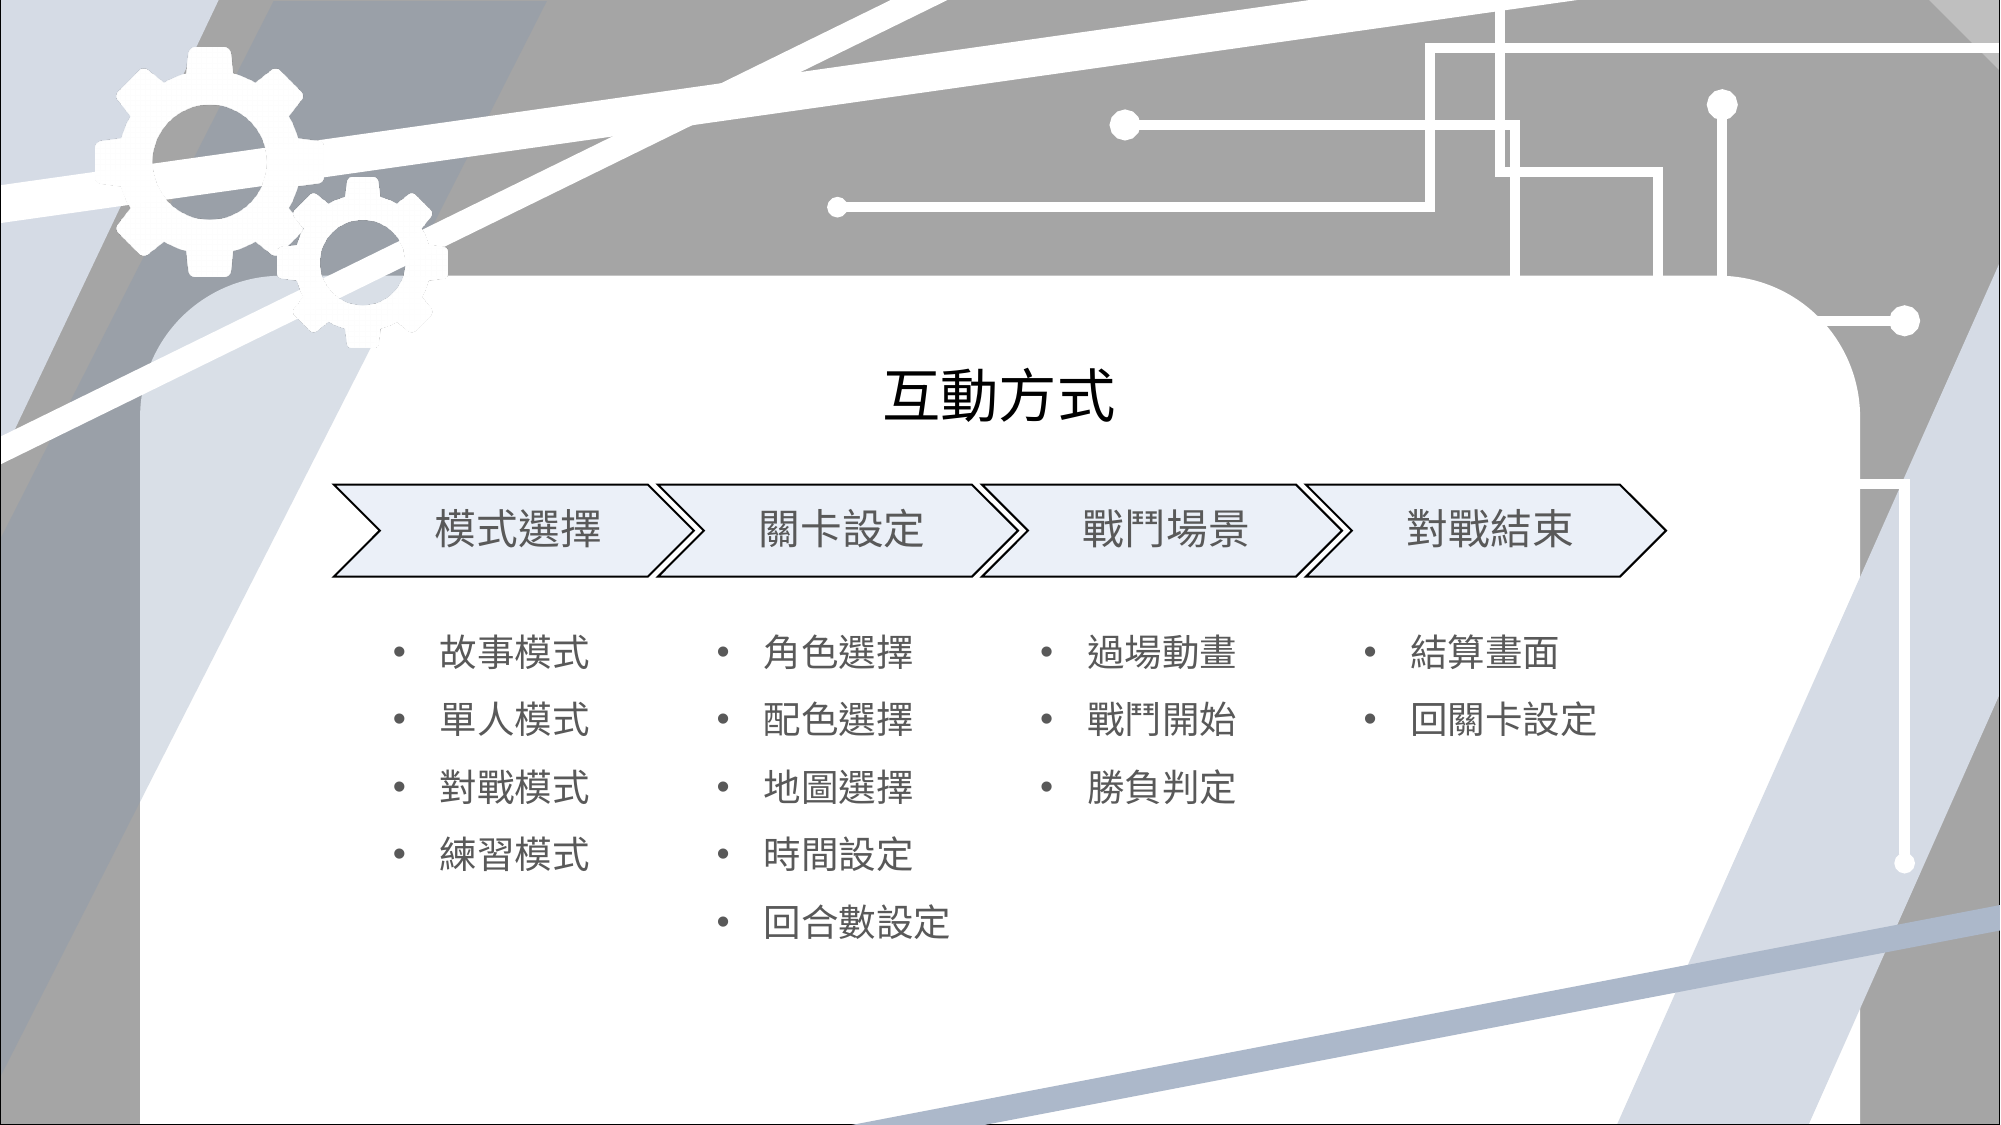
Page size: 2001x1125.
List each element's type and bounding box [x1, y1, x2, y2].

text_box [0, 0, 1627, 208]
text_box [0, 219, 973, 461]
text_box [1124, 215, 1905, 321]
text_box [333, 484, 1667, 577]
text_box [551, 215, 2000, 483]
picture [95, 47, 448, 348]
text_box [1633, 47, 2000, 208]
text_box [1633, 0, 2000, 46]
text_box [0, 584, 2000, 1125]
text_box [0, 469, 547, 1078]
text_box [1434, 392, 2000, 576]
text_box [787, 913, 2000, 1125]
